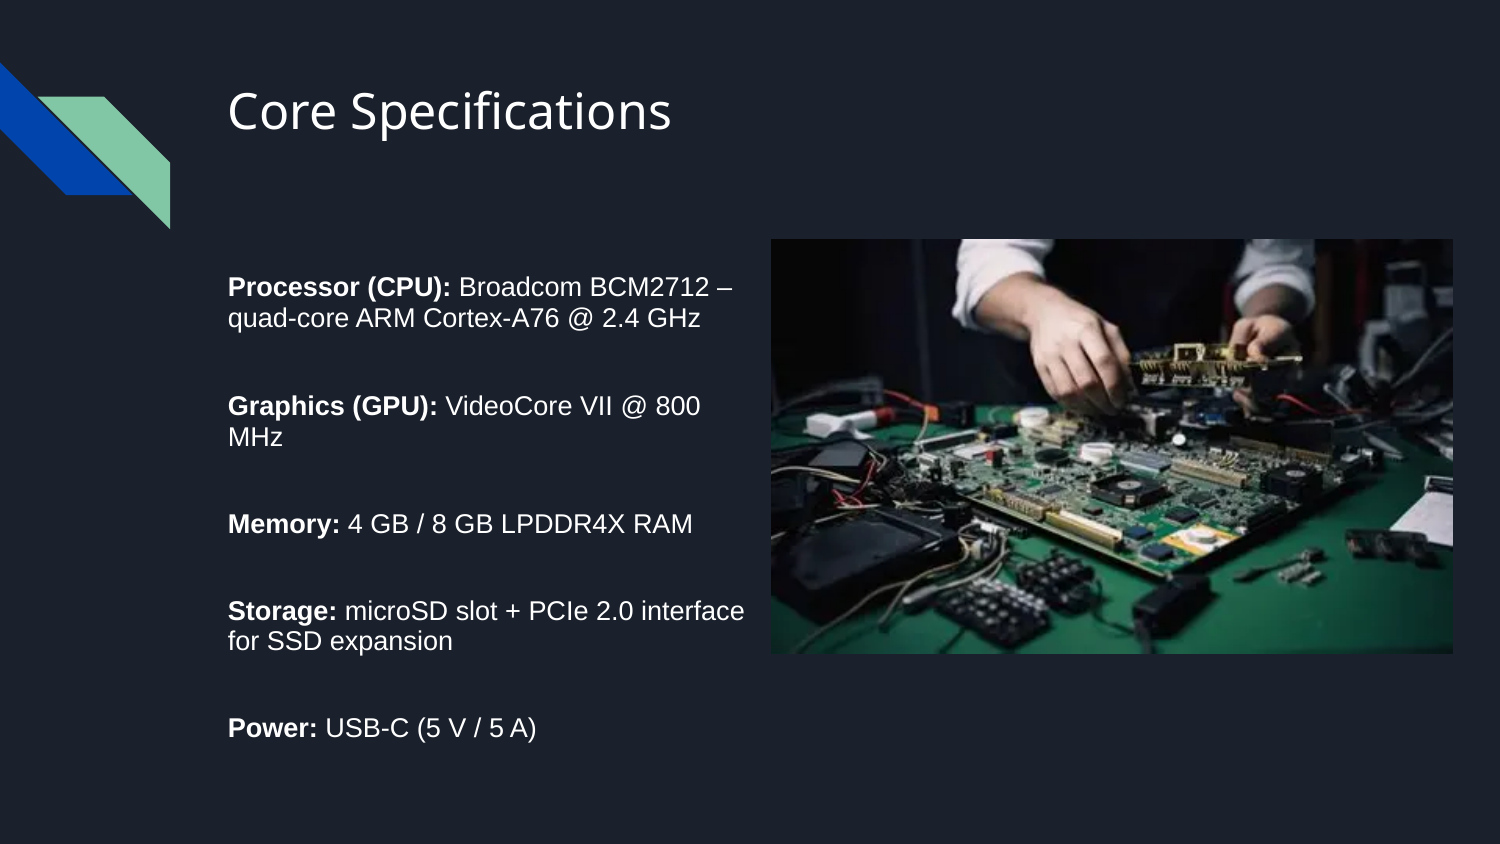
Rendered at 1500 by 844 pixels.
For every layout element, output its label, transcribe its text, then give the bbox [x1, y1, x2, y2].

title Core Specifications [212, 64, 1368, 215]
list Processor (CPU): Broadcom BCM2712 – quad-core ARM Cortex-A76 @ 2.4 GHz Graphics (GPU): VideoCore VII @ 800 MHz Memory: 4 GB / 8 GB LPDDR4X RAM Storage: microSD slot + PCIe 2.0 interface for SSD expansion Power: USB-C (5 V / 5 A) [212, 257, 772, 783]
picture [770, 238, 1453, 654]
